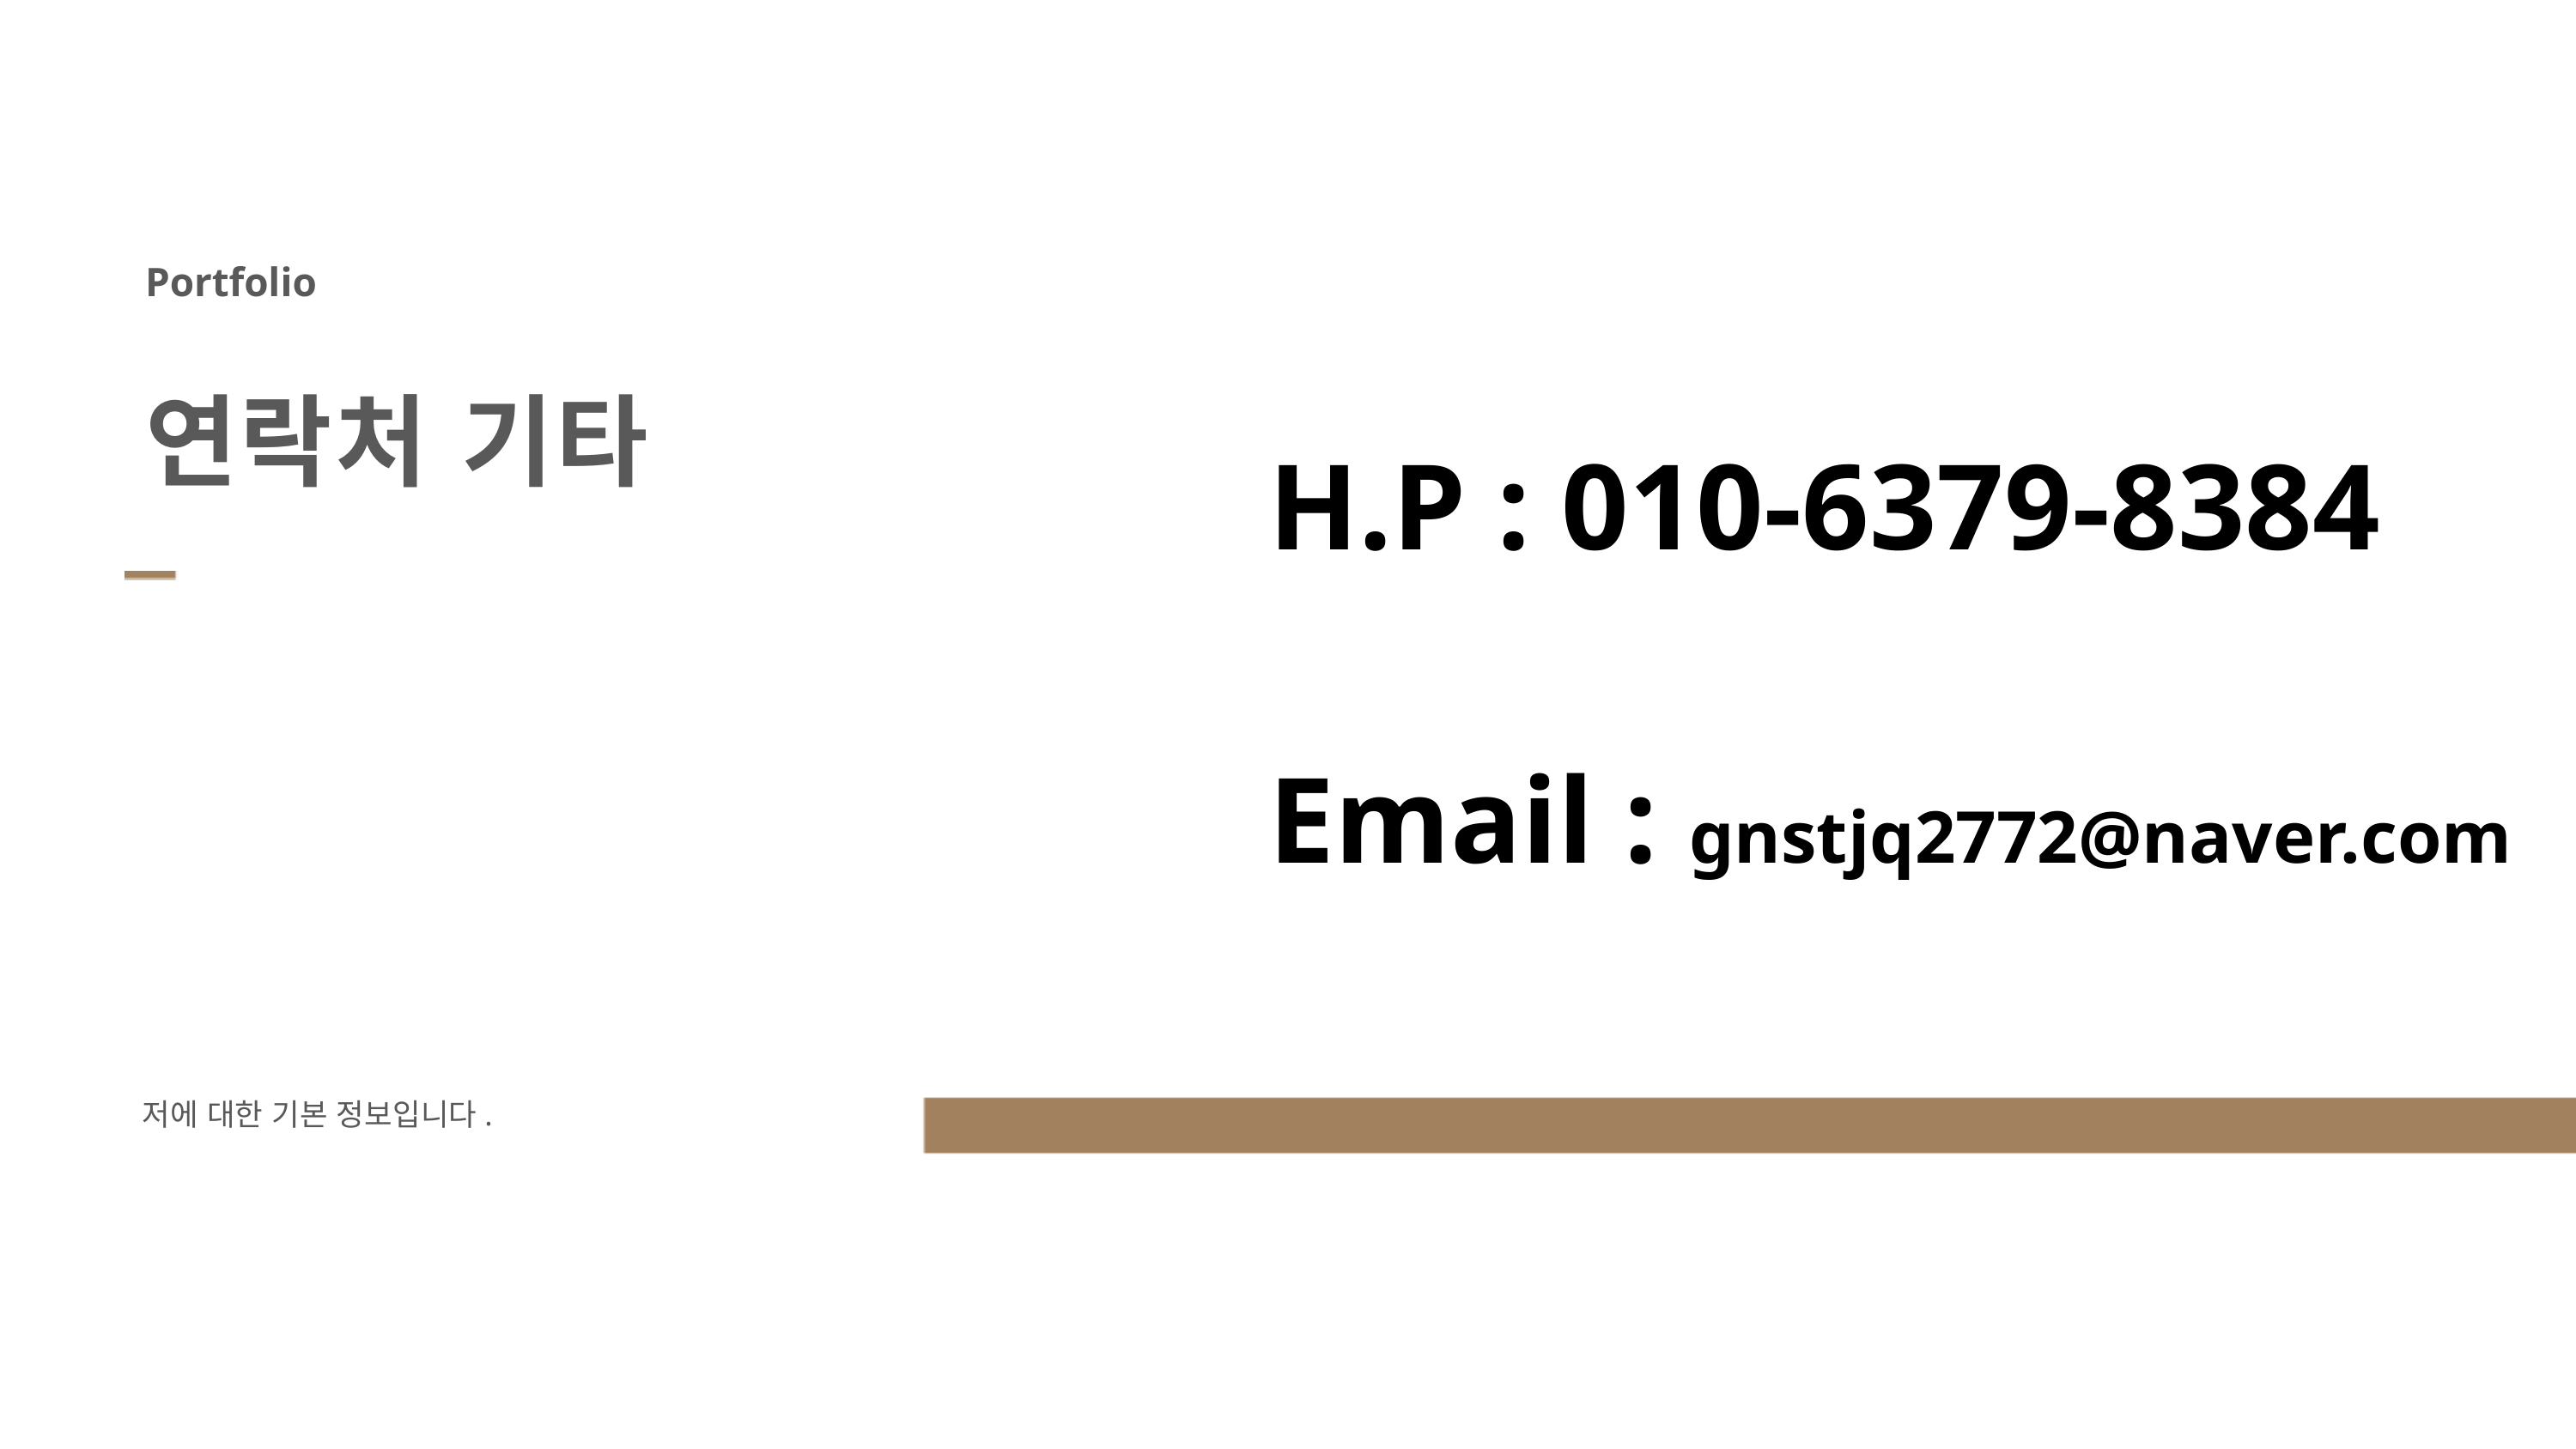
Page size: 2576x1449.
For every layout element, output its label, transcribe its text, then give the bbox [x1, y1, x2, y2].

text_box Portfolio [125, 246, 407, 314]
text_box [125, 571, 179, 580]
text_box 연락처 기타 [125, 368, 1095, 509]
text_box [922, 1097, 2576, 1155]
text_box H.P : 010-6379-8384 [1255, 425, 2467, 721]
text_box 저에 대한 기본 정보입니다. [122, 1085, 879, 1143]
text_box Email : gnstjq2772@naver.com [1255, 738, 2553, 979]
